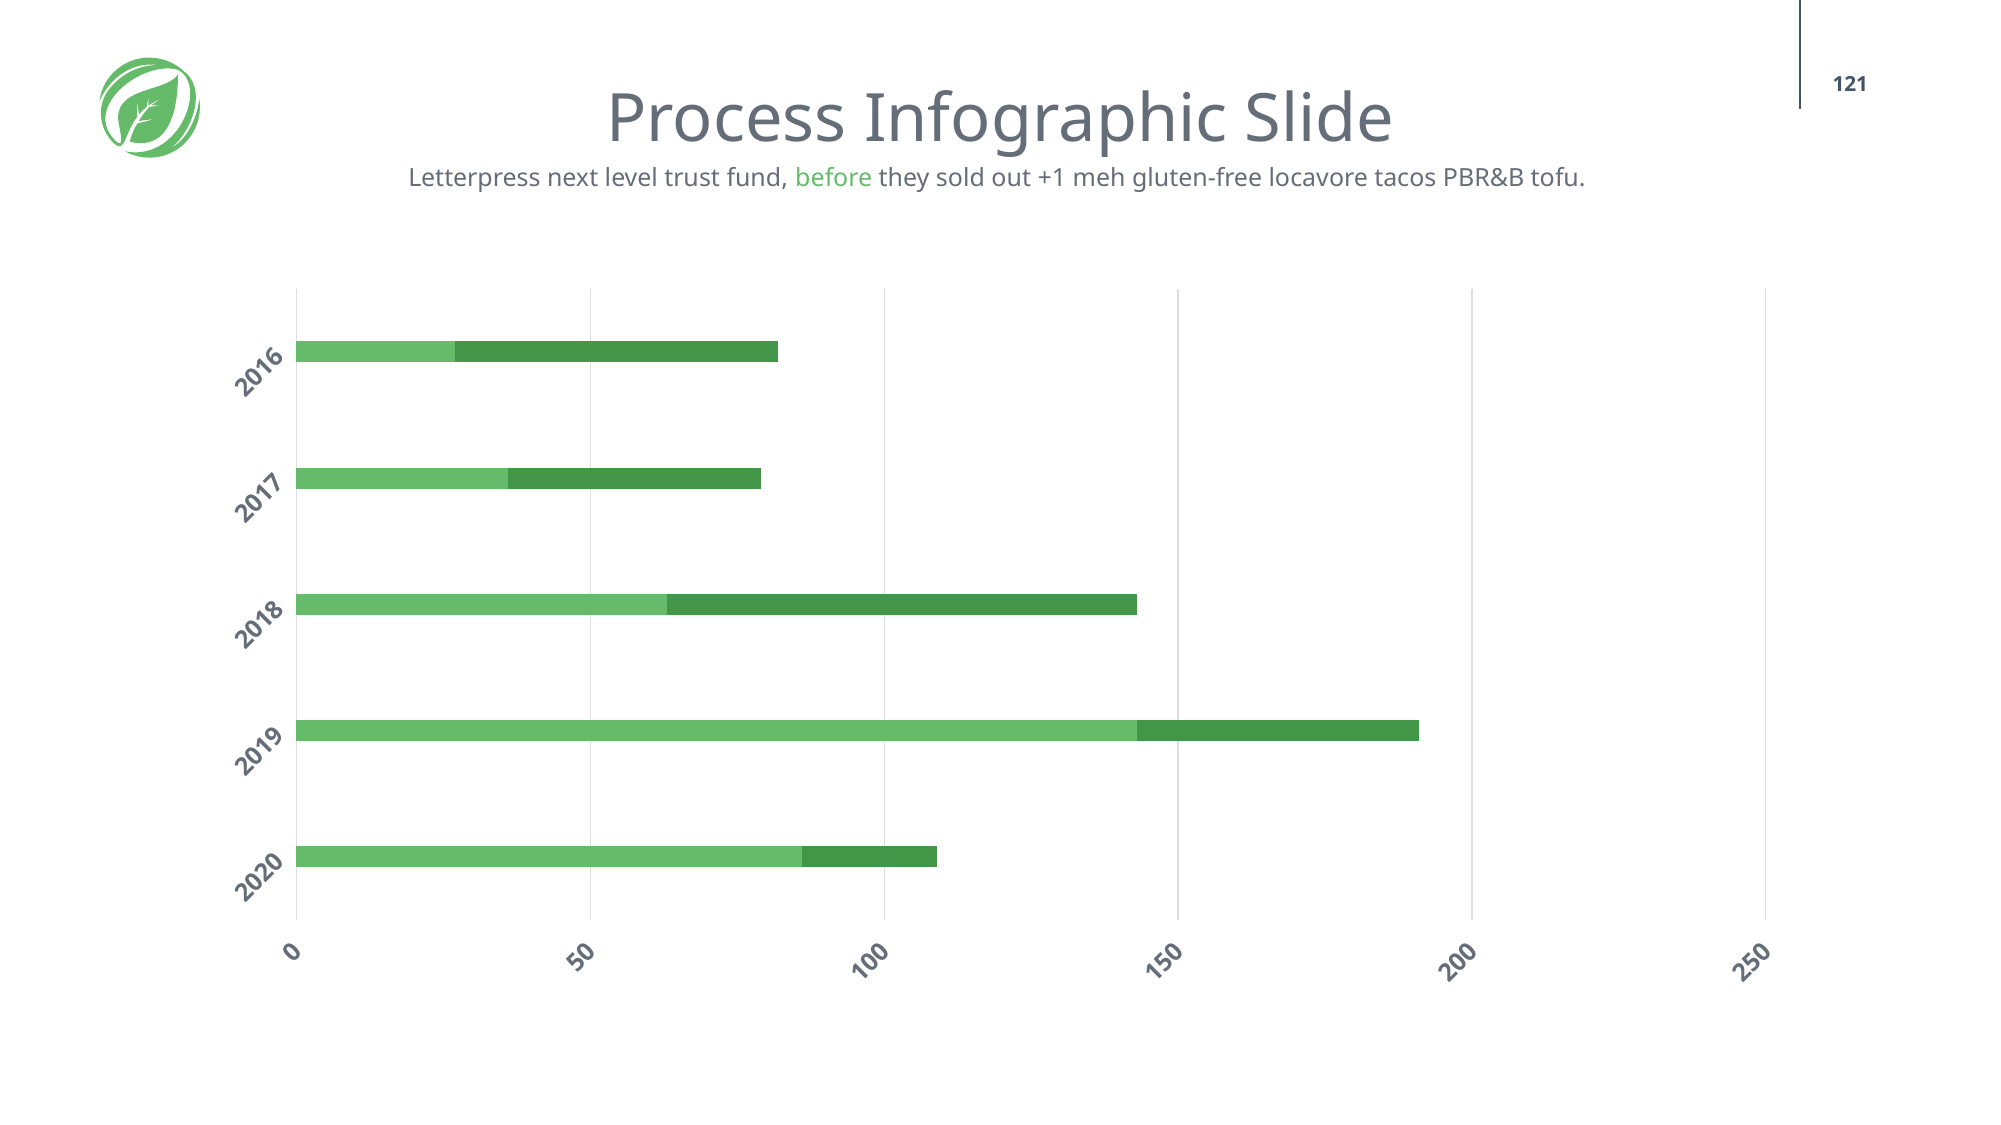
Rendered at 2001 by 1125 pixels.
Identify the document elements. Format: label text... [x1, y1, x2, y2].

text_box Process Infographic Slide [381, 66, 1621, 162]
text_box Letterpress next level trust fund, before they sold out +1 meh gluten-free locavore tacos PBR&B tofu. [393, 154, 1609, 199]
chart [206, 246, 1795, 1017]
